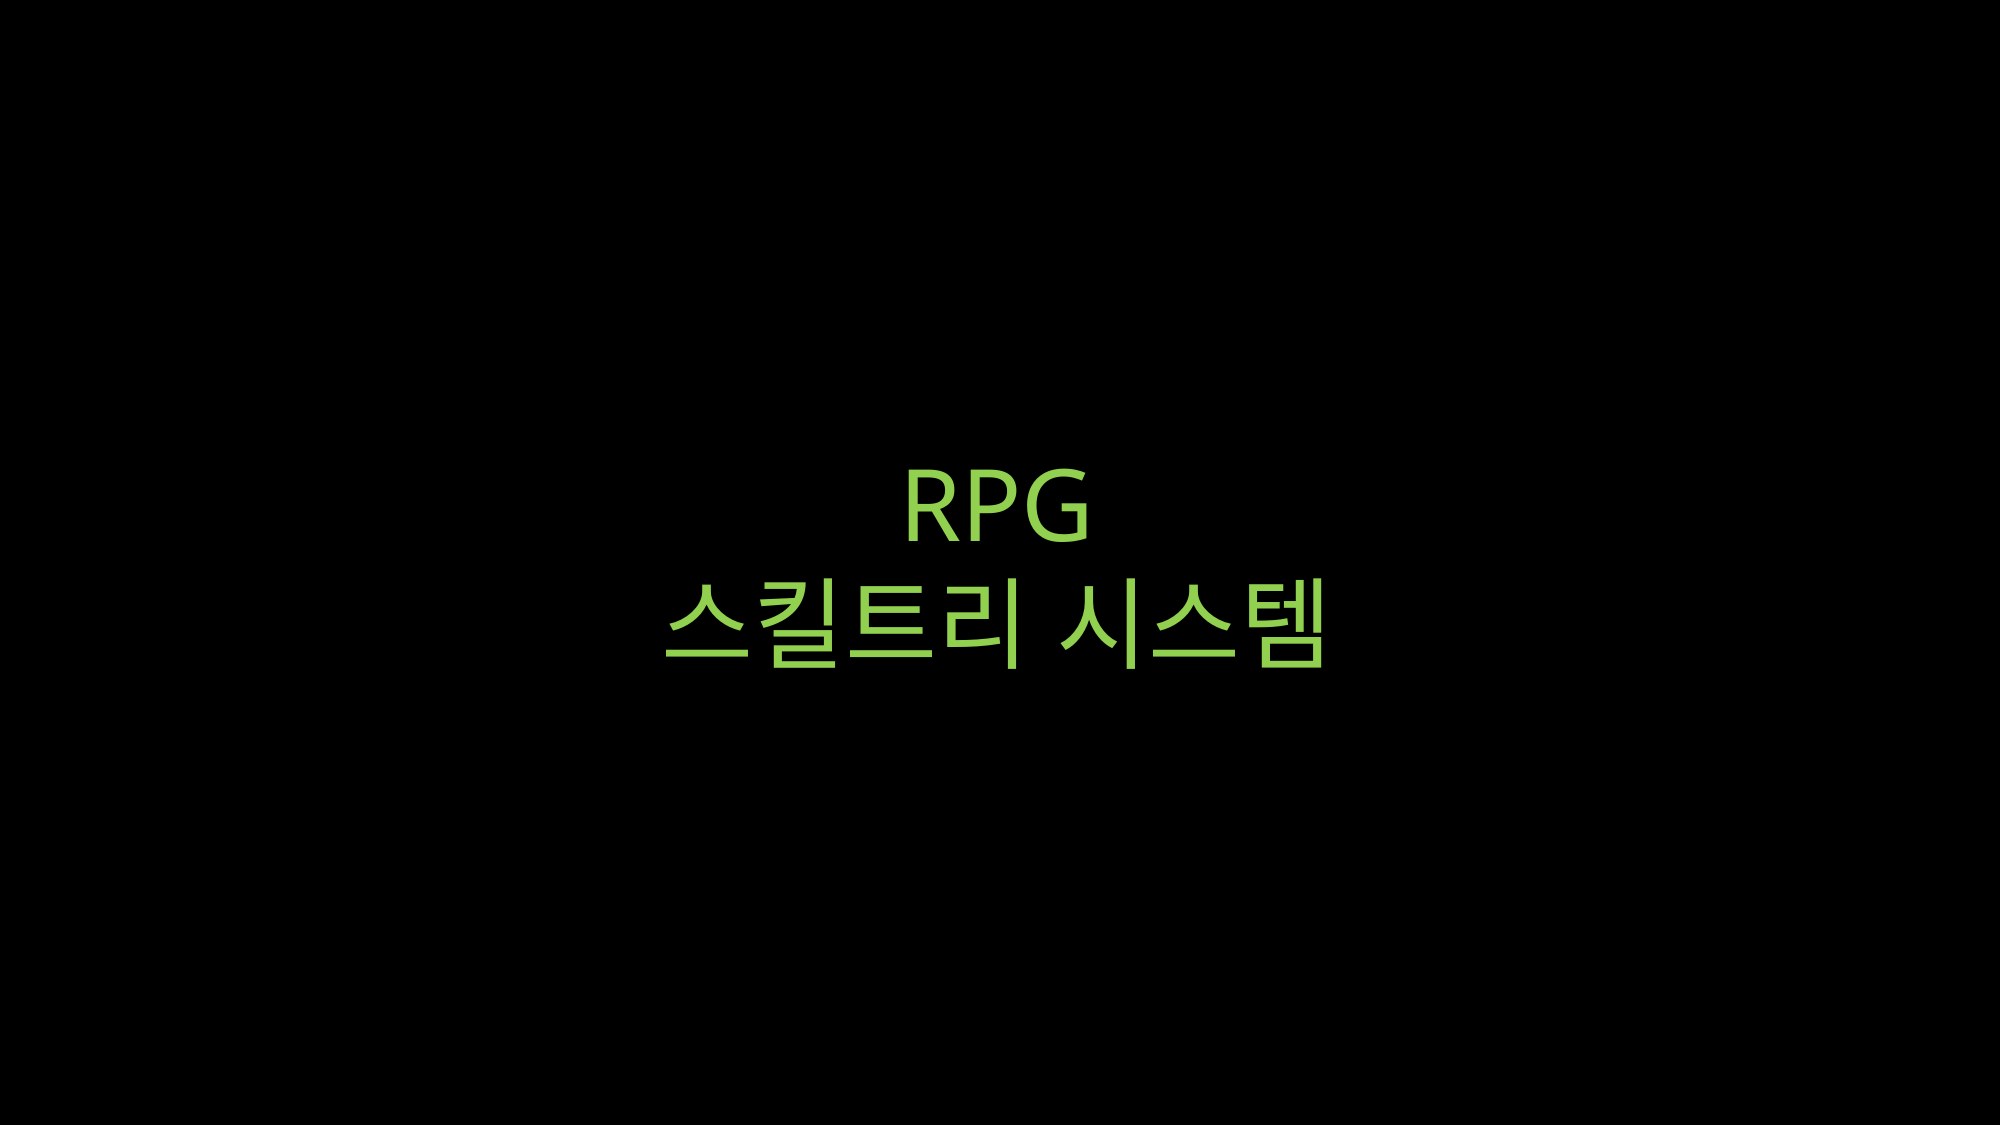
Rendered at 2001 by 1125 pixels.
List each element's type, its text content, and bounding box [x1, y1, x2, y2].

text_box RPG 스킬트리 시스템 [355, 433, 1639, 689]
